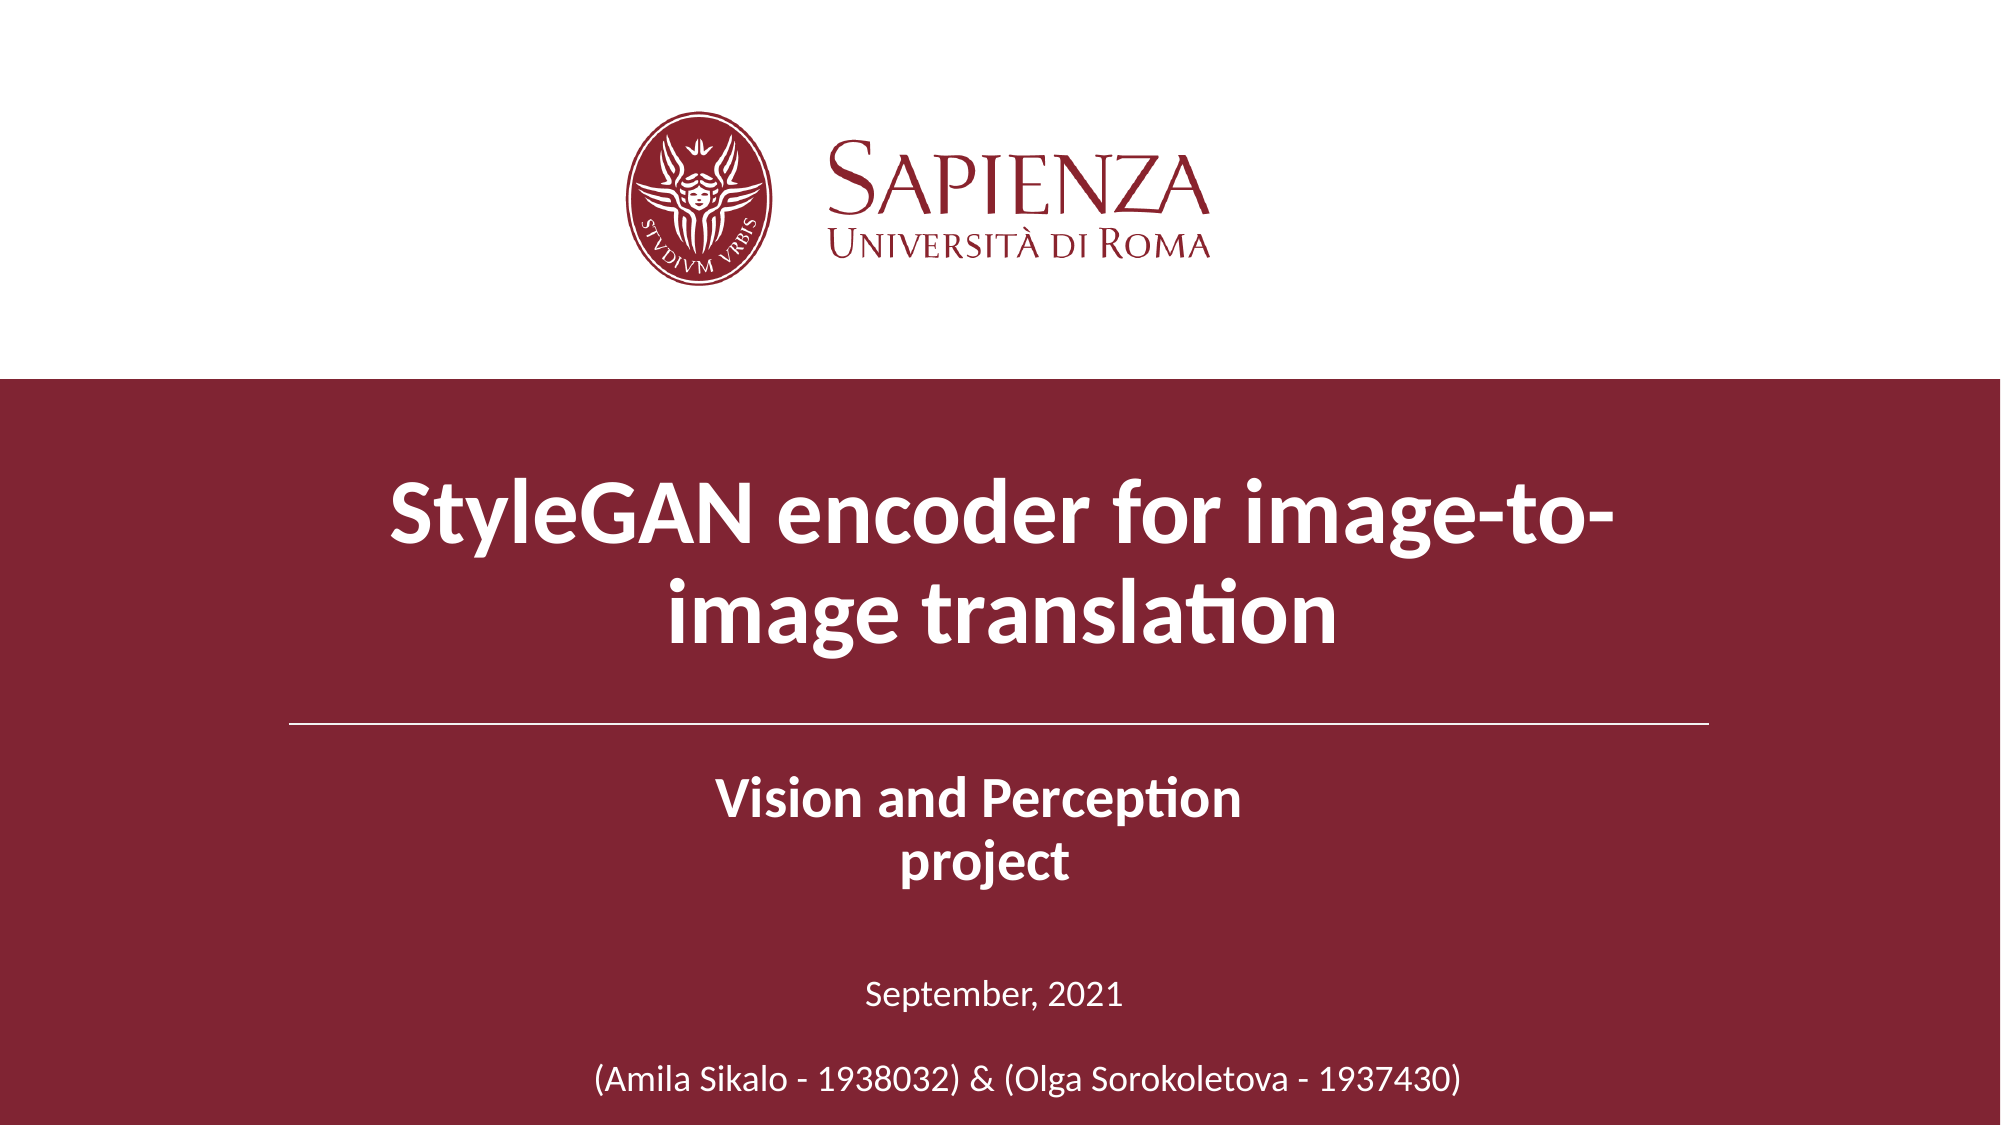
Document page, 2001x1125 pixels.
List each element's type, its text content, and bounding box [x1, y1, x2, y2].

title StyleGAN encoder for image-to-image translation [298, 454, 1709, 673]
picture [625, 111, 1210, 286]
text_box Vision and Perception project September, 2021 (Amila Sikalo - 1938032) & (Olga Sorokoletova - 1937430) [487, 752, 1483, 1125]
